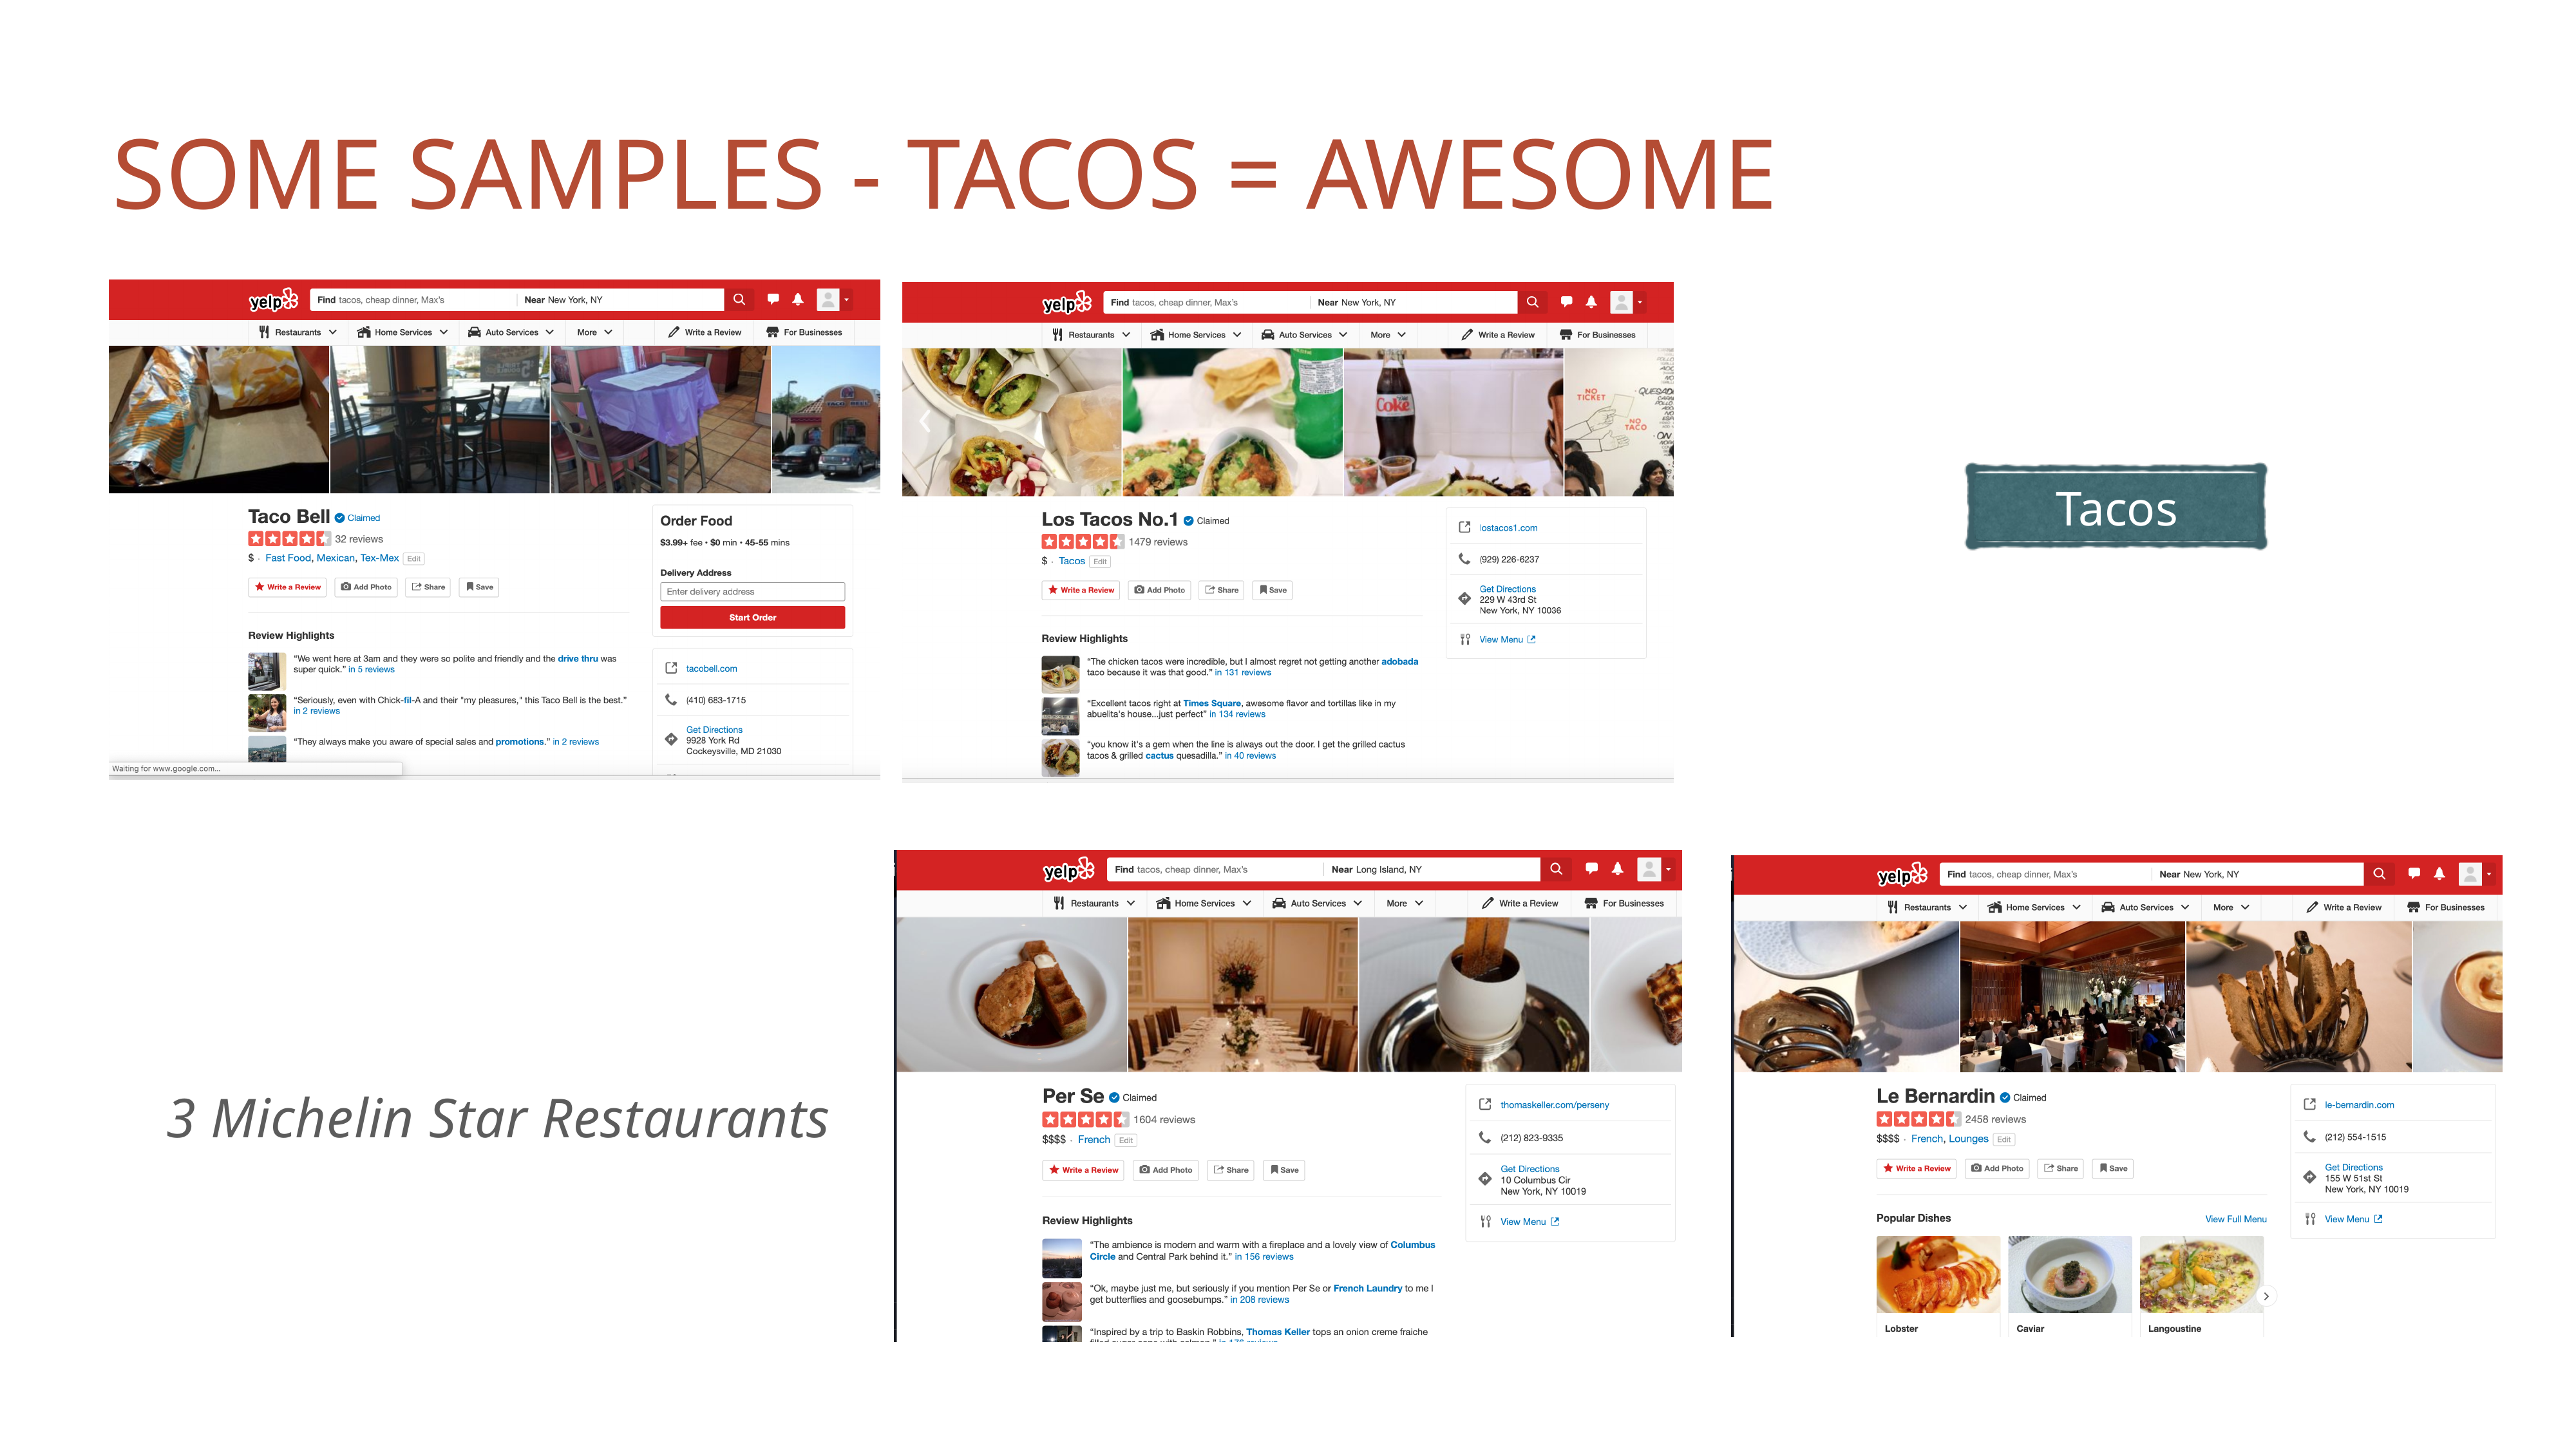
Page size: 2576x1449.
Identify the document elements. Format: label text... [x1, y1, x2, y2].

picture [1731, 855, 2503, 1338]
picture [894, 850, 1682, 1343]
text_box 3 Michelin Star Restaurants [160, 1078, 837, 1154]
picture [108, 279, 880, 781]
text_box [1964, 460, 2270, 553]
title Some Samples - Tacos = Awesome [107, 107, 2469, 215]
picture [902, 282, 1674, 783]
